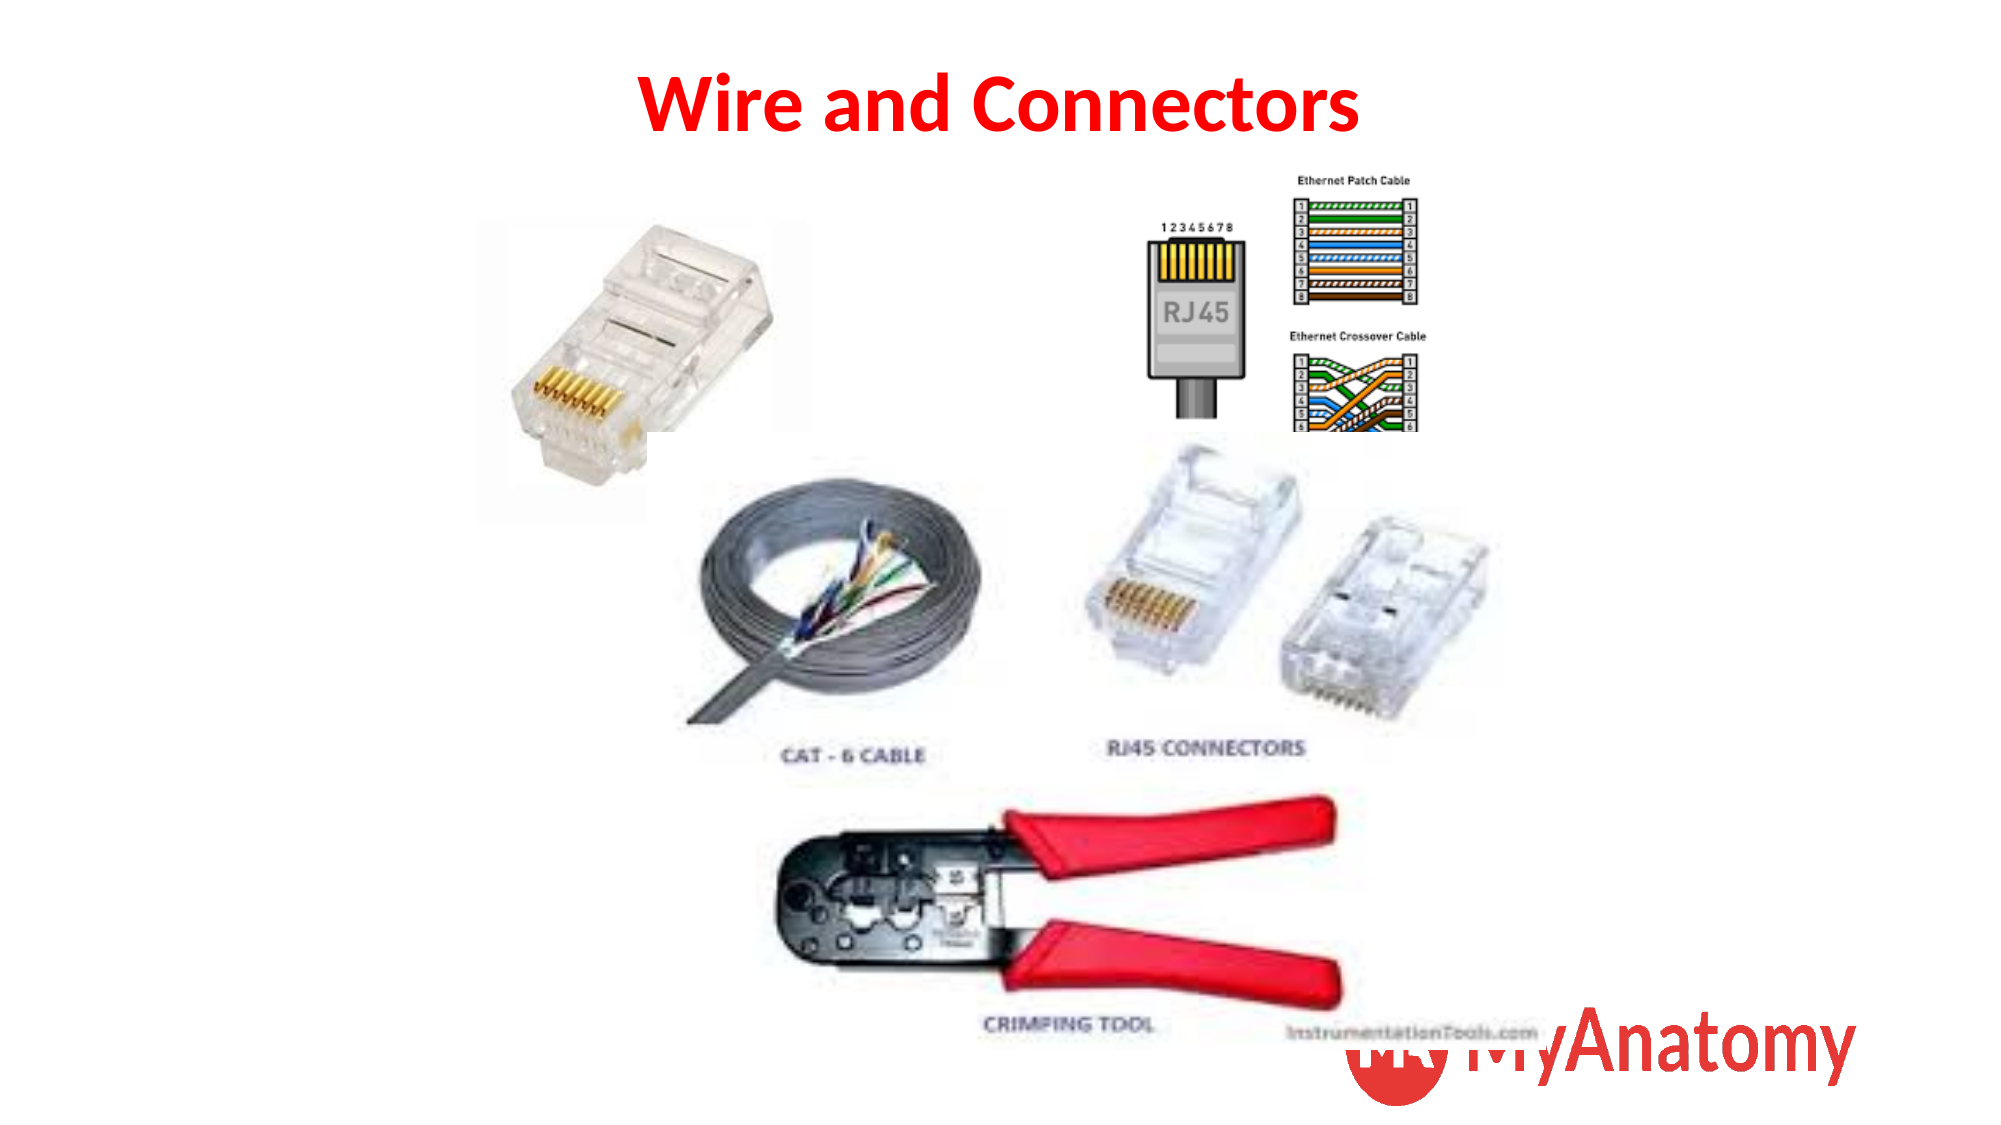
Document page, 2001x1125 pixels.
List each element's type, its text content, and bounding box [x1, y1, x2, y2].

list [465, 215, 821, 563]
picture [646, 155, 1863, 1125]
text_box Wire and Connectors [137, 0, 1863, 218]
